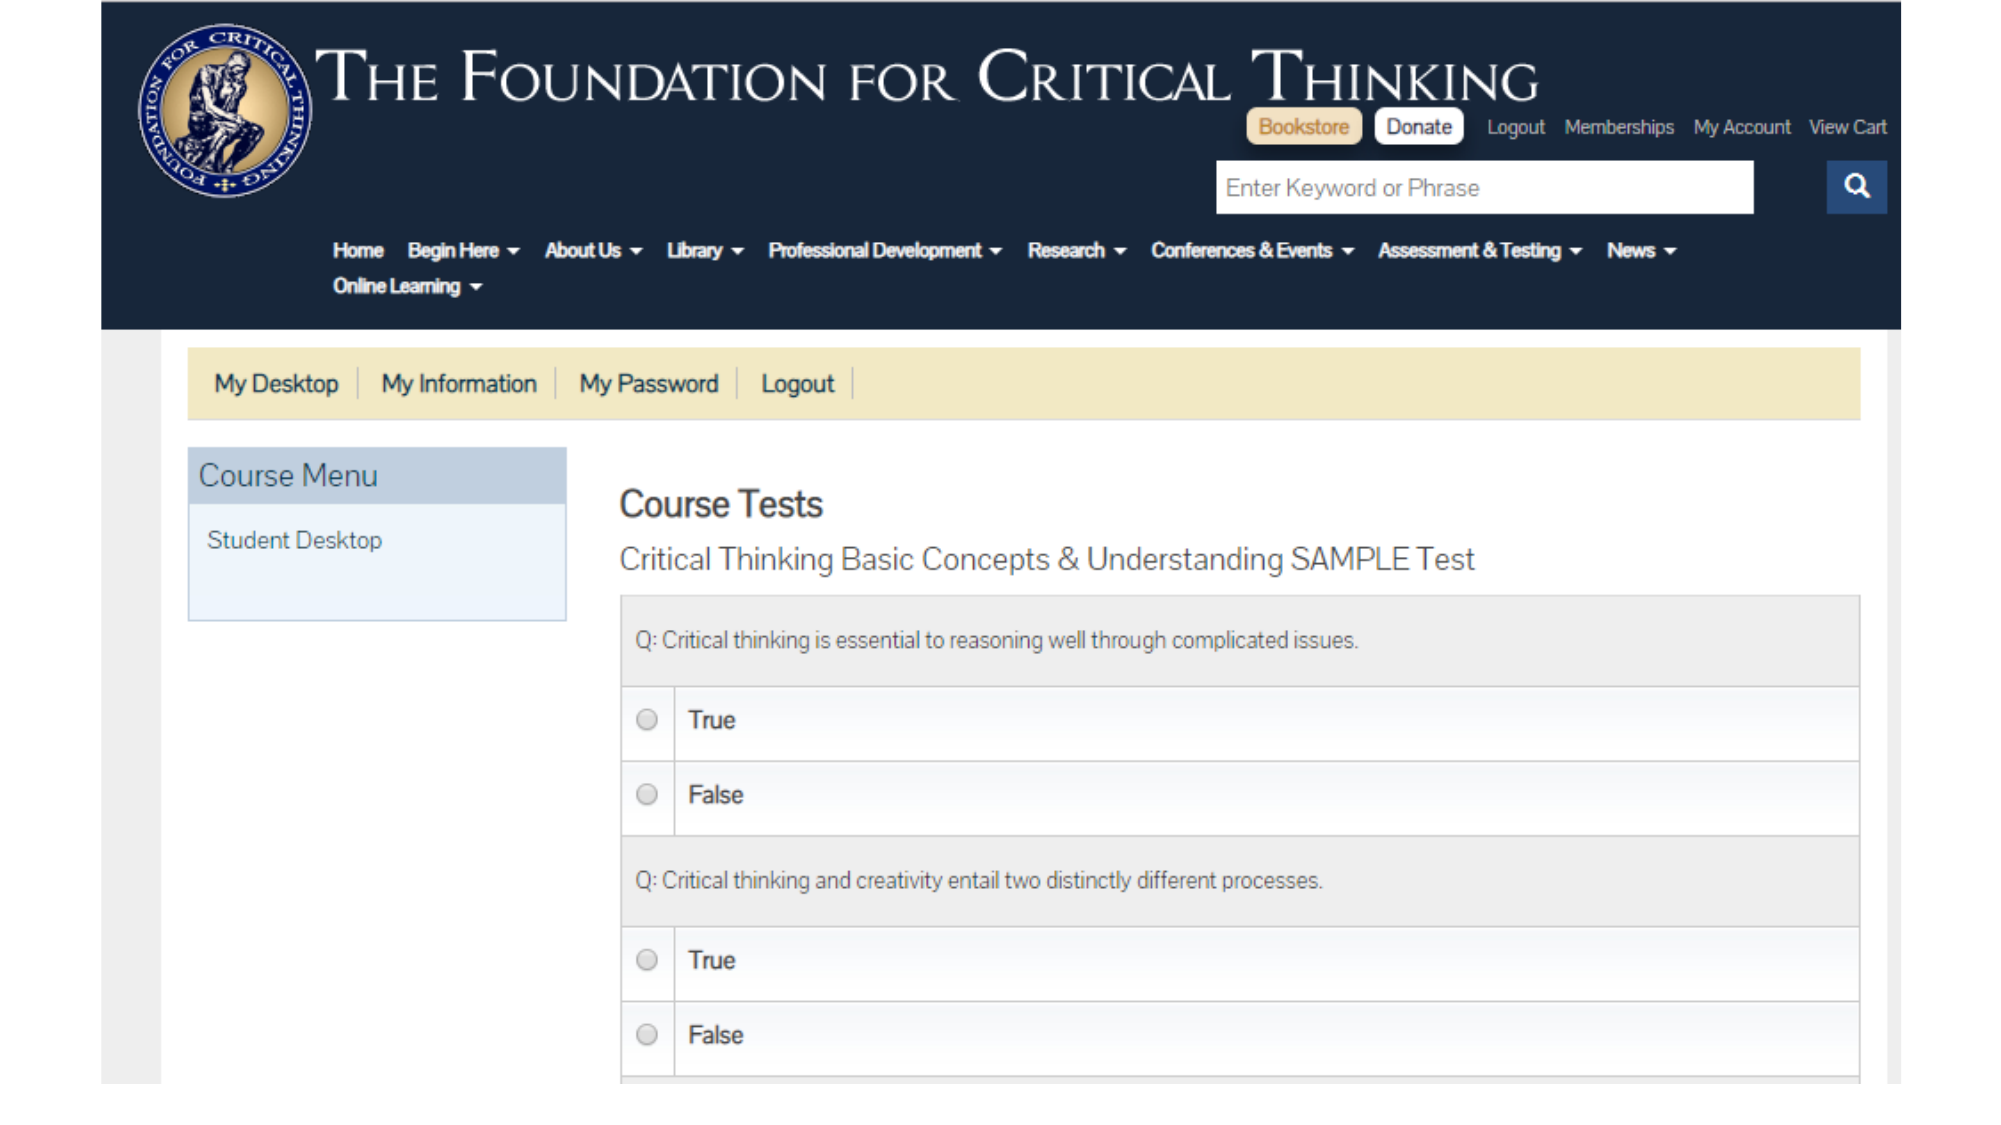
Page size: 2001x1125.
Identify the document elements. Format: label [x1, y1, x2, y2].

picture [101, 0, 1902, 1084]
